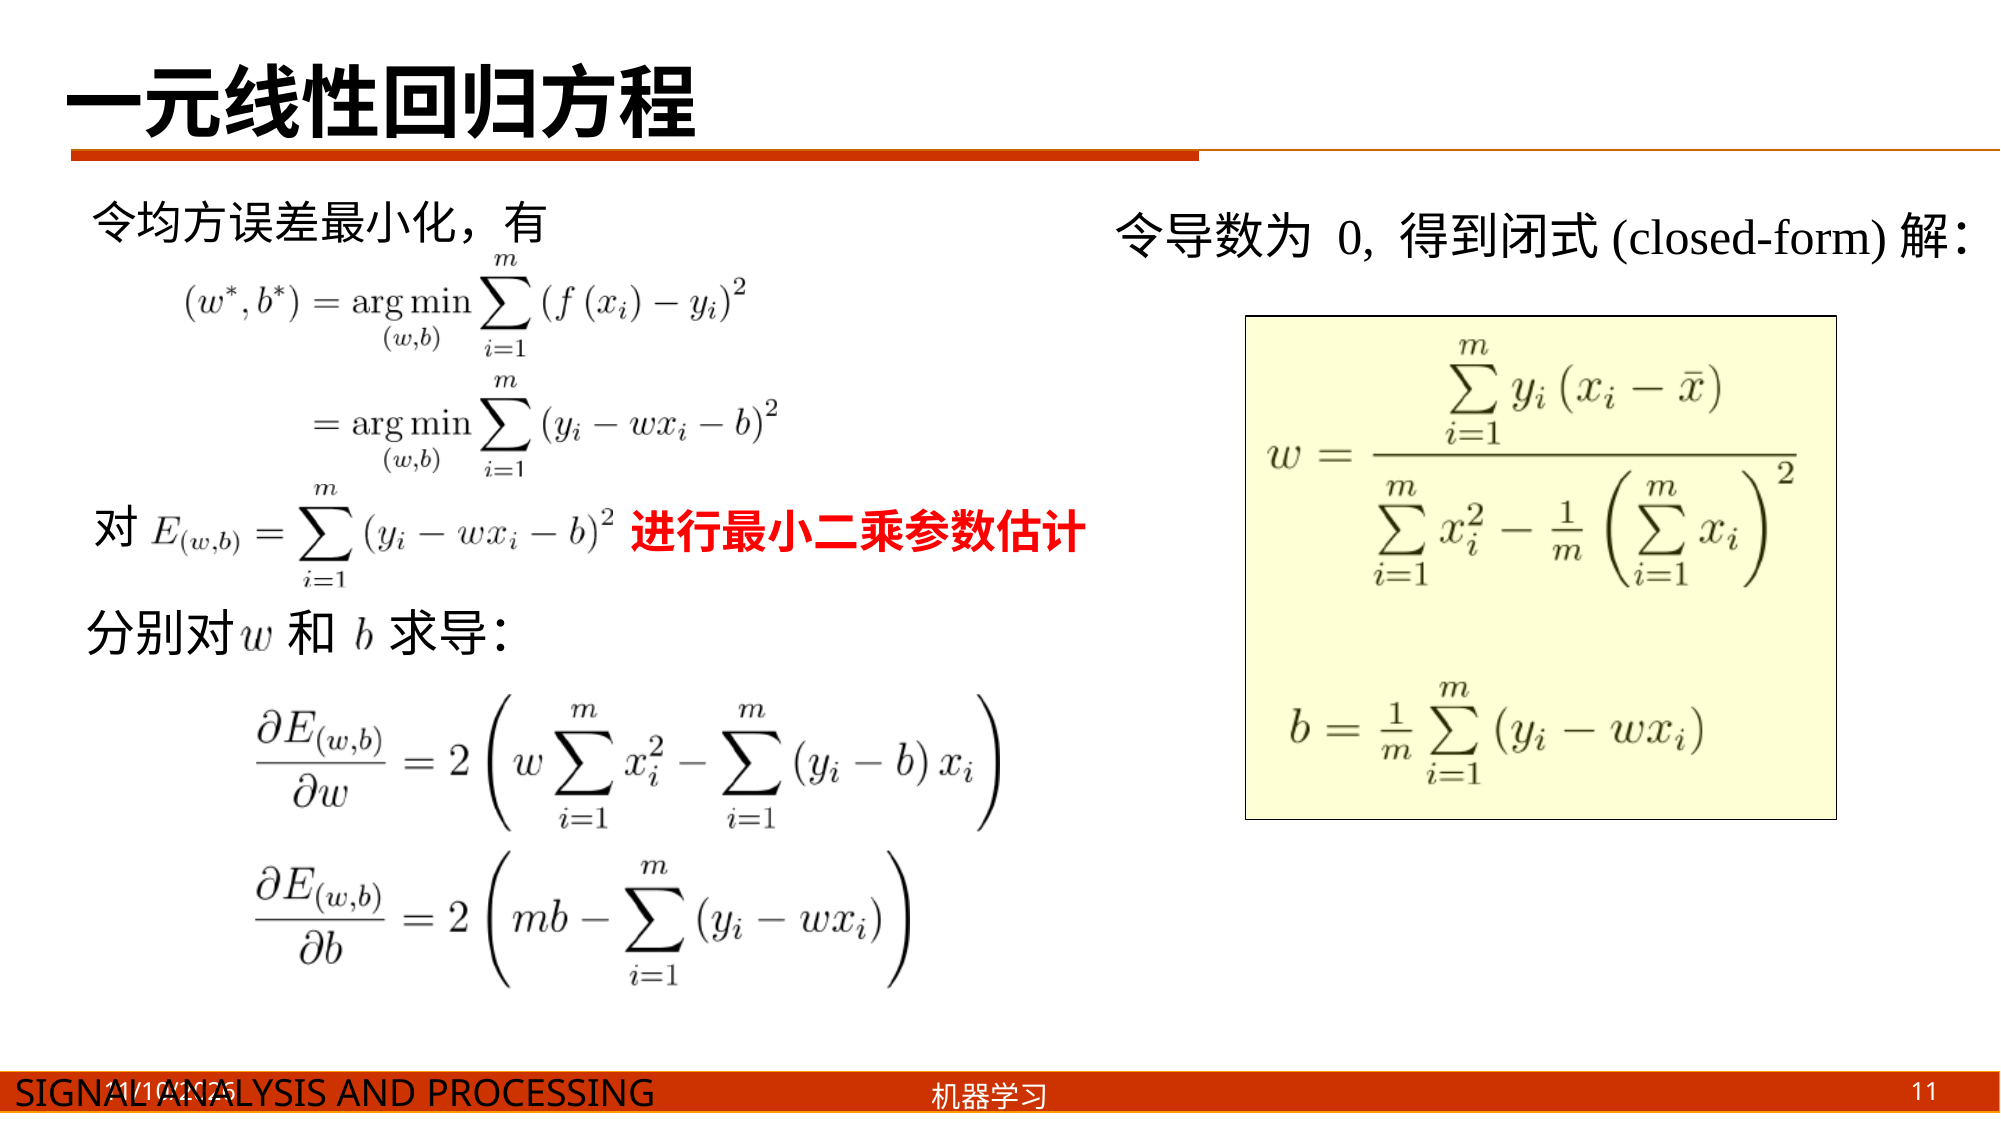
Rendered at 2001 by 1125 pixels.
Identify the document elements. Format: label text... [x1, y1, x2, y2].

text_box 对 [93, 508, 150, 553]
text_box [1245, 316, 1837, 820]
picture [1288, 679, 1704, 786]
text_box 令导数为 0, 得到闭式(closed-form)解： [1114, 203, 2000, 265]
text_box 一元线性回归方程 [49, 45, 1800, 146]
picture [1265, 338, 1800, 589]
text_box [93, 613, 1000, 990]
footer SIGNAL ANALYSIS AND PROCESSING [0, 1061, 886, 1112]
slide_number 11 [1505, 1074, 1940, 1113]
text_box 进行最小二乘参数估计 [630, 513, 1089, 559]
picture [185, 253, 777, 479]
text_box 令均方误差最小化，有 [76, 176, 564, 256]
picture [150, 483, 613, 589]
